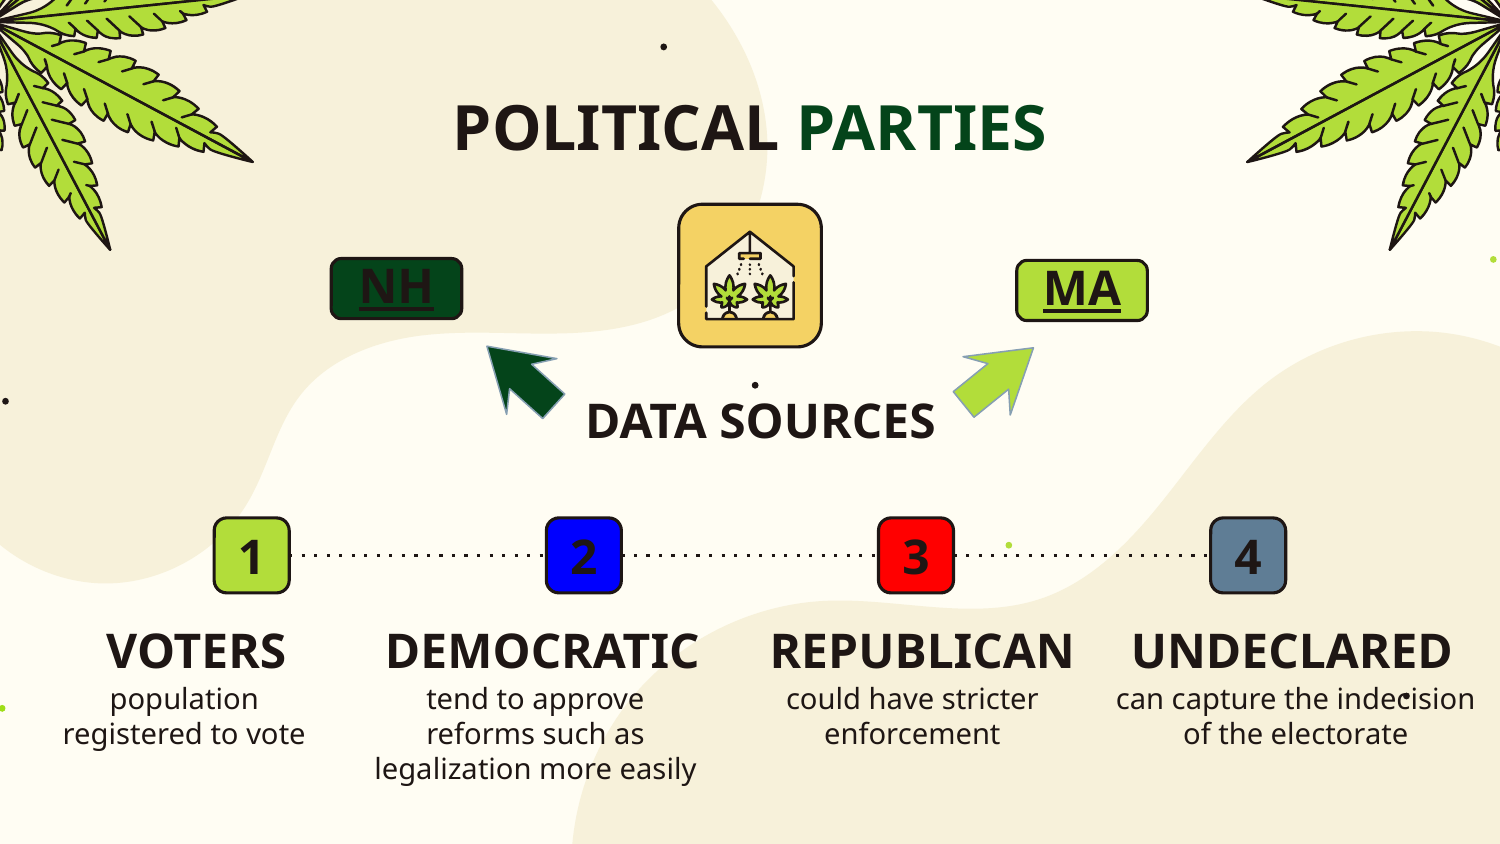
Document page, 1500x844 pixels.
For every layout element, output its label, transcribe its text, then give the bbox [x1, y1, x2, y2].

text_box REPUBLICAN [726, 617, 1091, 665]
text_box 4 [1210, 517, 1286, 593]
text_box DATA SOURCES [549, 359, 972, 480]
text_box MA [1016, 270, 1148, 321]
text_box 1 [214, 517, 290, 593]
text_box 3 [878, 517, 954, 593]
text_box UNDECLARED [1091, 617, 1493, 665]
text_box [704, 230, 796, 321]
text_box could have stricter enforcement [726, 665, 1091, 756]
text_box NH [331, 270, 462, 319]
text_box [486, 346, 565, 419]
text_box VOTERS [61, 617, 331, 665]
text_box DEMOCRATIC [331, 617, 726, 693]
text_box can capture the indecision of the electorate [1091, 665, 1500, 756]
text_box population registered to vote [37, 665, 332, 756]
text_box tend to approve reforms such as legalization more easily [355, 665, 716, 756]
text_box [953, 347, 1034, 418]
text_box [678, 270, 822, 347]
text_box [0, 0, 1500, 259]
text_box 2 [546, 517, 622, 593]
